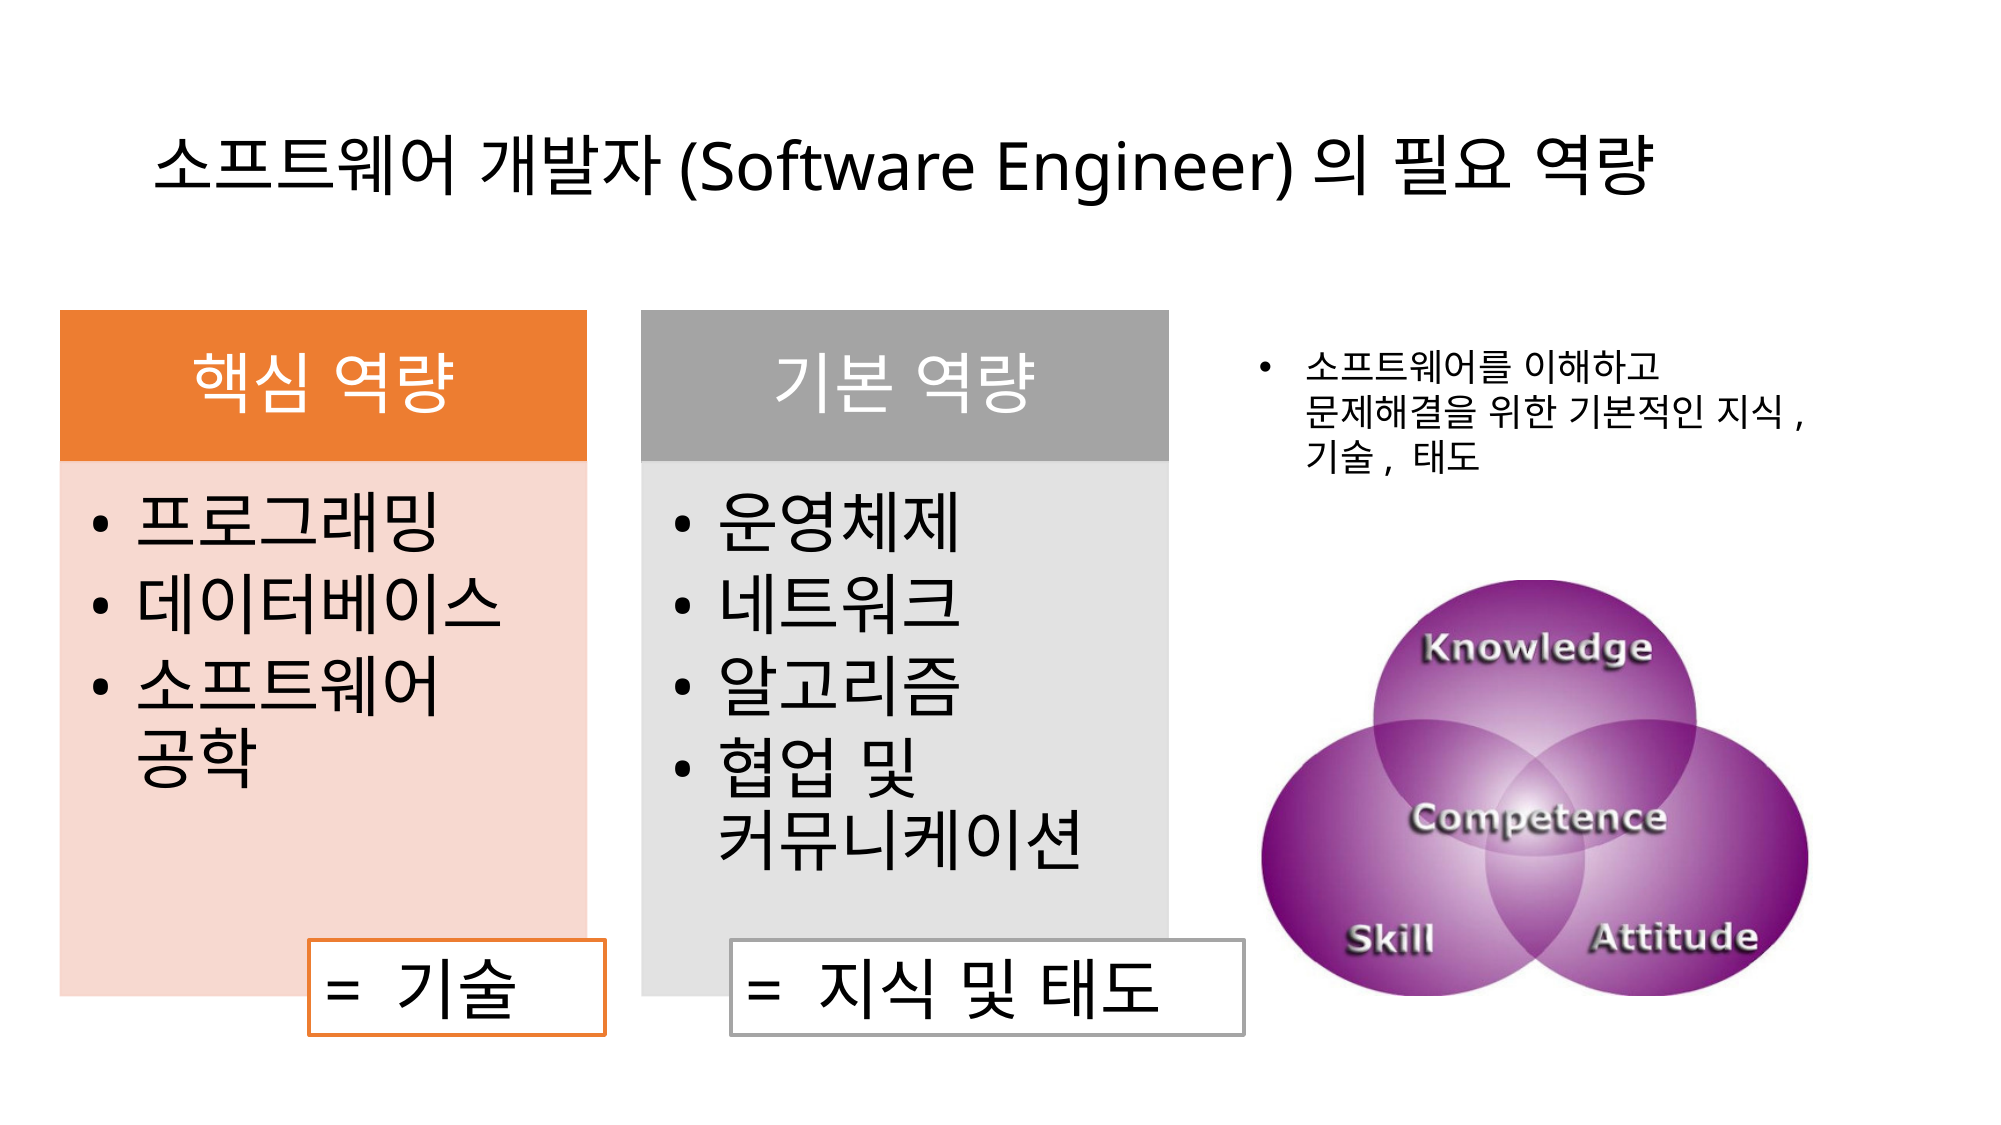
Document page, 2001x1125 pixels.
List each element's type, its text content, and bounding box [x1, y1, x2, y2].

text_box = 지식 및 태도 [729, 938, 1246, 1037]
picture [1257, 580, 1813, 996]
text_box 소프트웨어를 이해하고 문제해결을 위한 기본적인 지식, 기술, 태도 [1243, 336, 1826, 487]
text_box 핵심 역량 [60, 311, 587, 462]
title 소프트웨어 개발자(Software Engineer)의 필요 역량 [137, 59, 1863, 278]
text_box 프로그래밍 데이터베이스 소프트웨어 공학 [60, 462, 587, 996]
text_box 운영체제 네트워크 알고리즘 협업 및 커뮤니케이션 [642, 462, 1168, 996]
text_box 기본 역량 [642, 311, 1168, 462]
text_box = 기술 [307, 938, 607, 1037]
